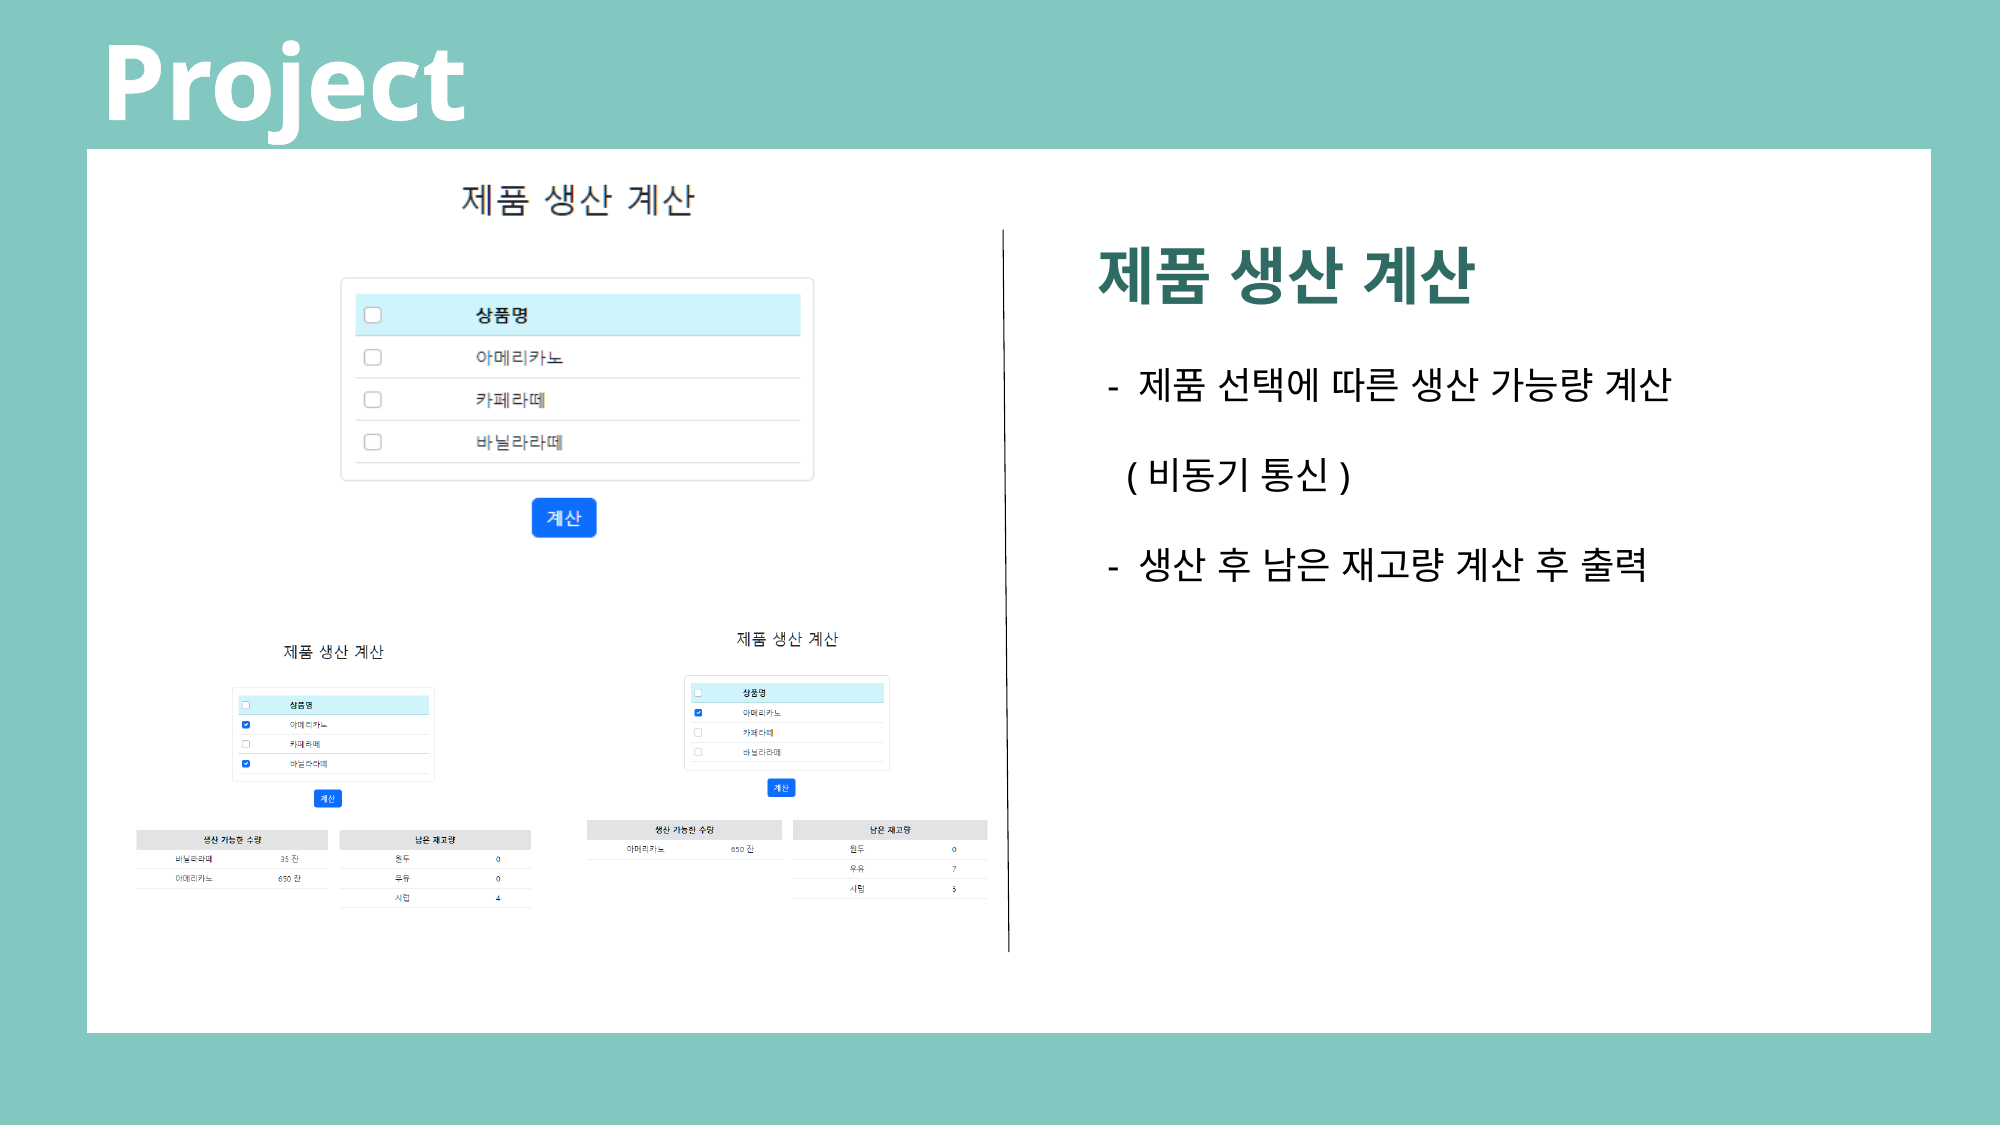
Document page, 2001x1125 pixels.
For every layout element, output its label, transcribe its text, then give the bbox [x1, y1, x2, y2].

text_box Project [85, 8, 655, 148]
text_box 제품 생산 계산 - 제품 선택에 따른 생산 가능량 계산 (비동기 통신) - 생산 후 남은 재고량 계산 후 출력 [1082, 229, 1856, 595]
text_box Phone) +82 010-3655-9079E-mail) dsh21389@naver.comGithub) github.com/dosu89Notion) [87, 149, 1931, 1033]
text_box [1002, 229, 1009, 953]
picture [575, 621, 995, 922]
picture [302, 167, 849, 566]
picture [115, 630, 549, 922]
